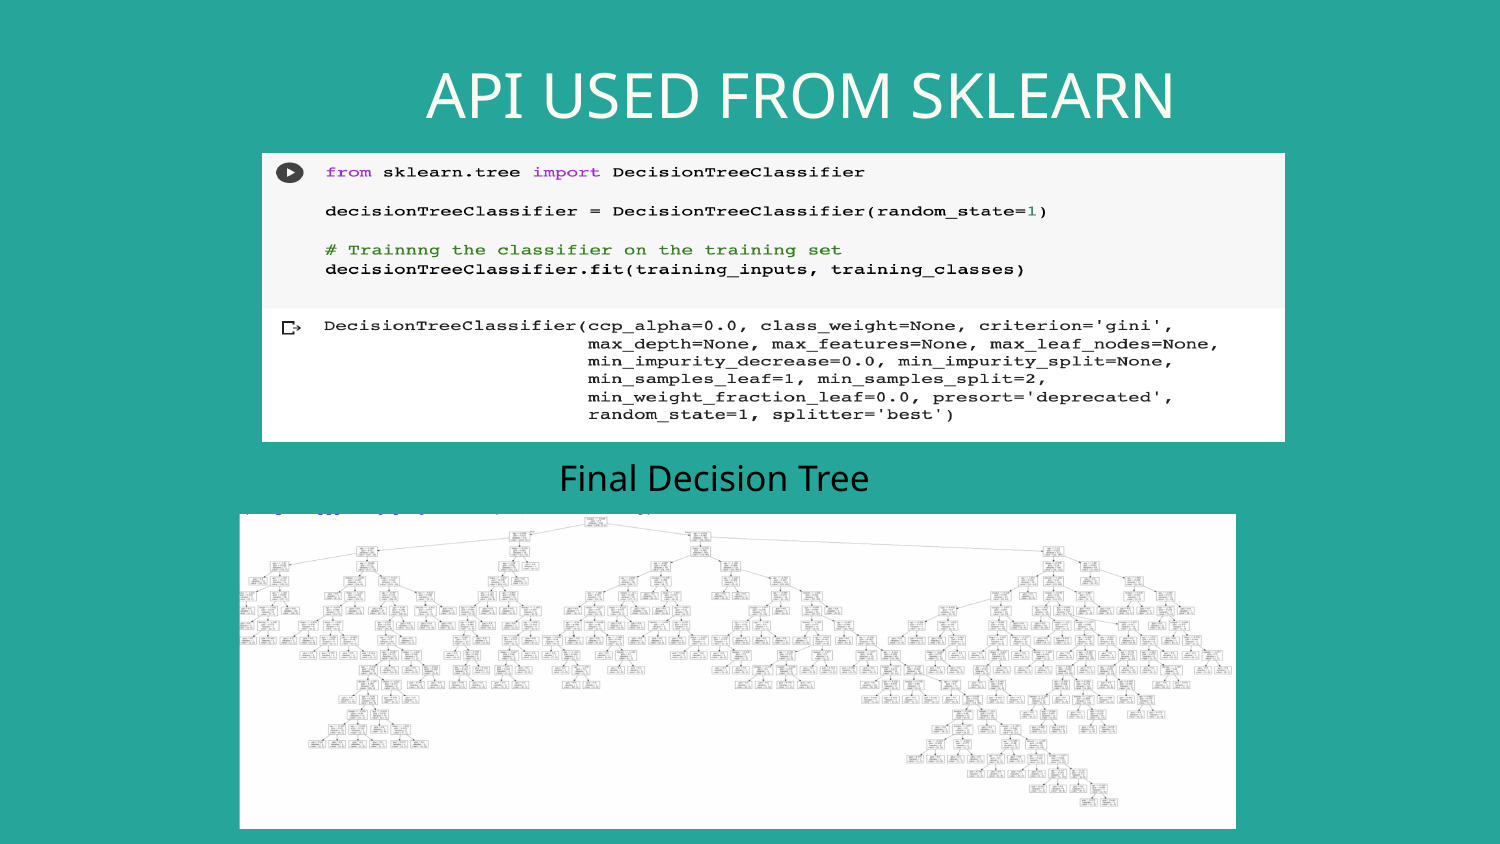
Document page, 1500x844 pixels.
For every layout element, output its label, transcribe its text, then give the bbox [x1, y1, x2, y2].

picture [261, 152, 1286, 442]
title API USED FROM SKLEARN [78, 21, 1451, 166]
text_box Final Decision Tree [68, 441, 1361, 514]
picture [239, 514, 1237, 829]
